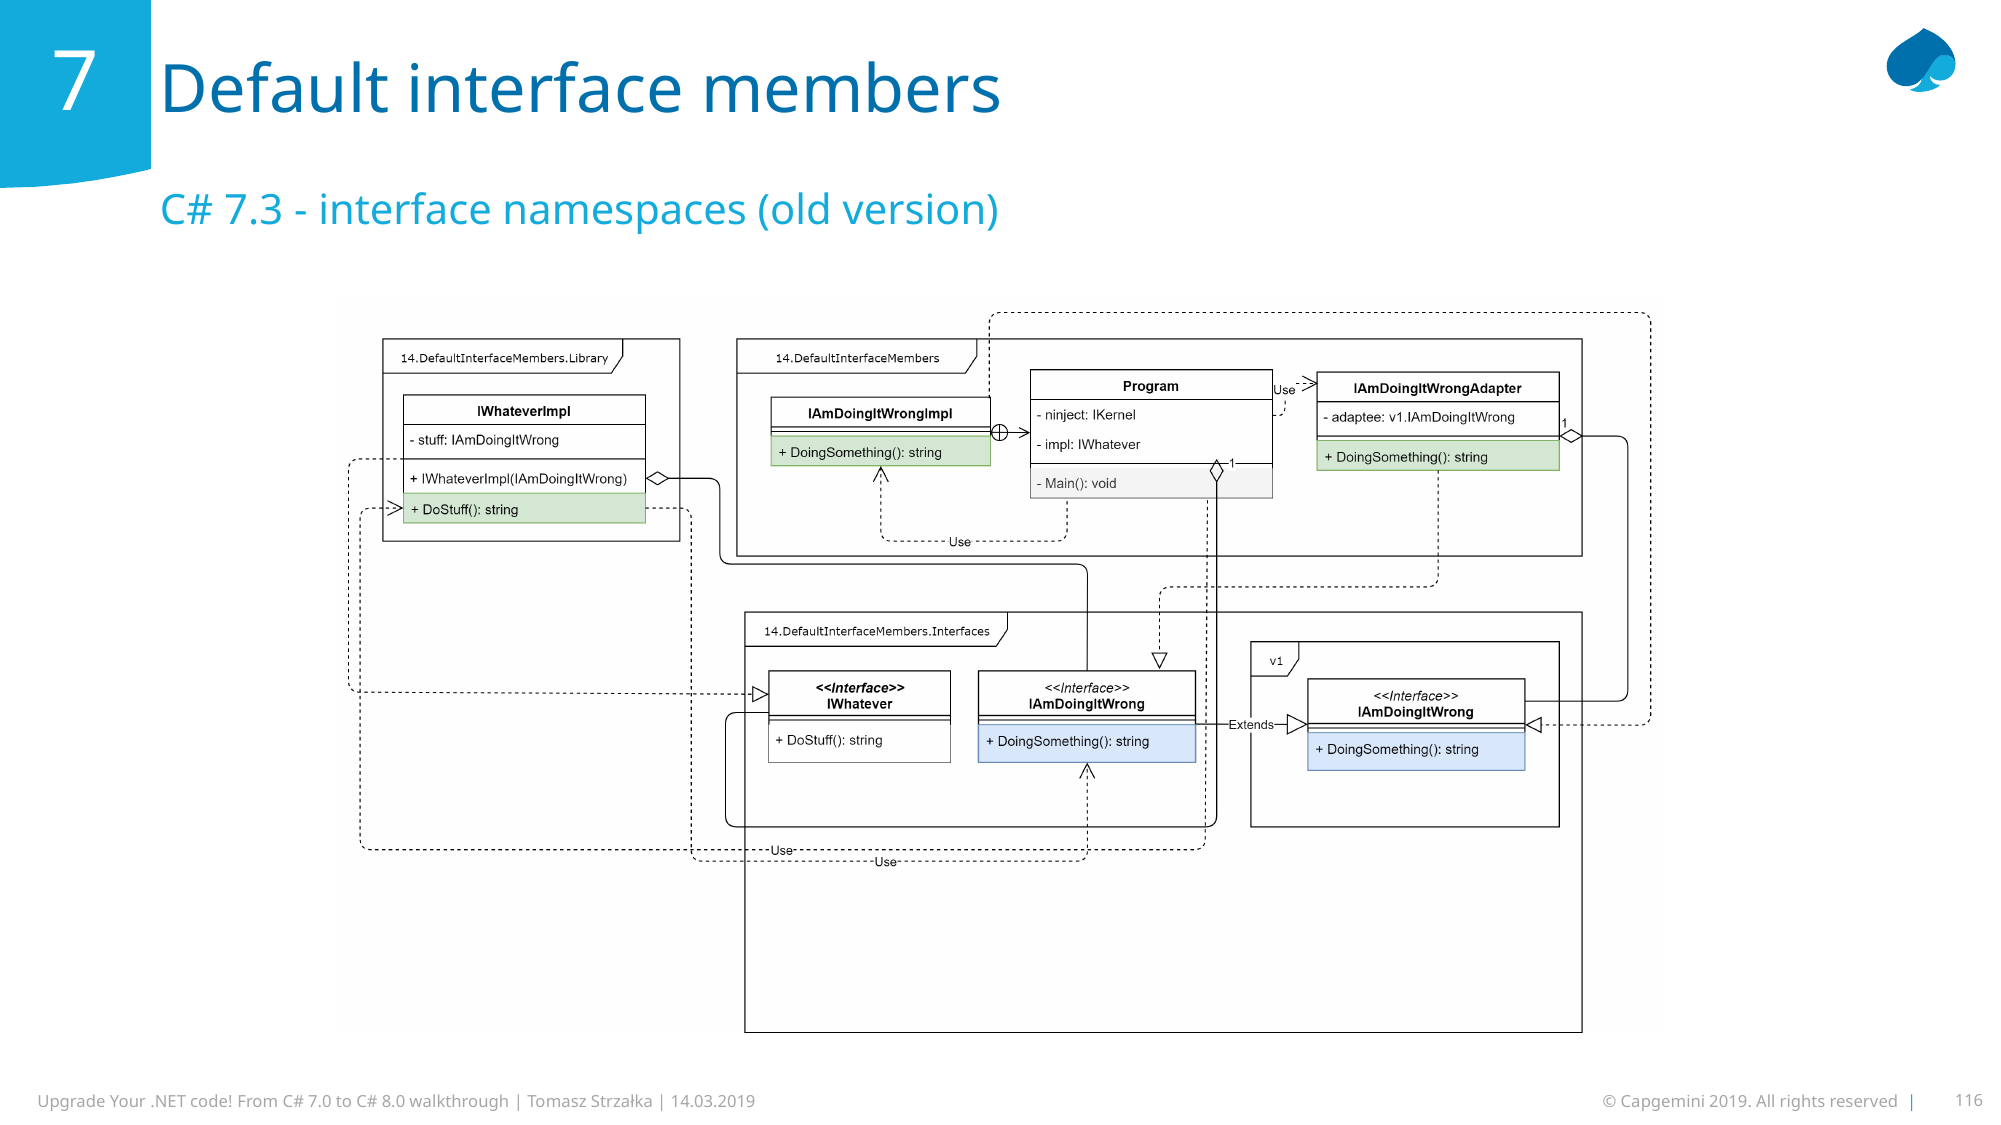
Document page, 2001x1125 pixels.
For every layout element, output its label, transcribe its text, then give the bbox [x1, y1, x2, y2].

list C# 7.3 - interface namespaces (old version) [159, 188, 1955, 272]
title Default interface members [159, 0, 1863, 182]
picture [333, 297, 1667, 1033]
list 7 [0, 7, 150, 158]
